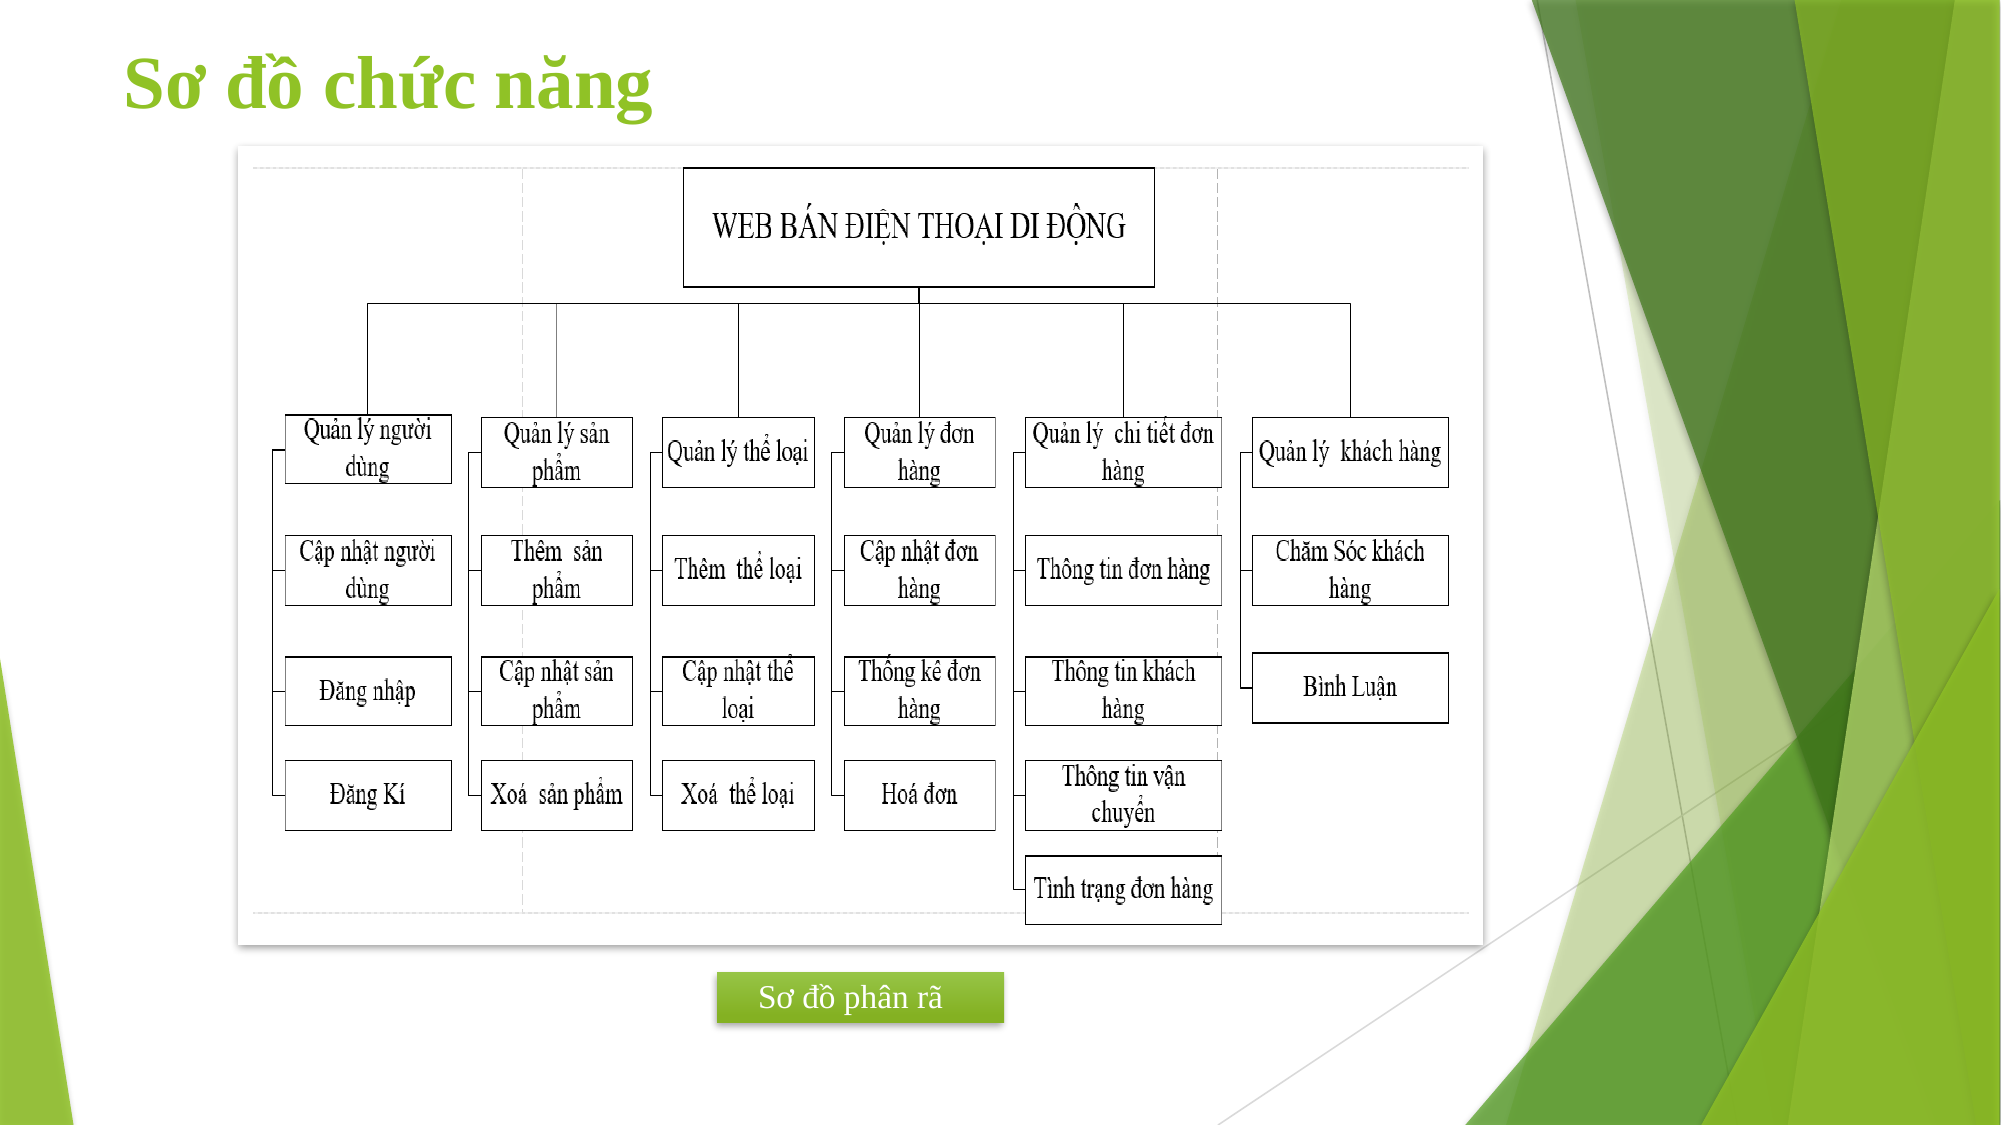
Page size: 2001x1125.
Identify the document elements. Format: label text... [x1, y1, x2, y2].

title Sơ đồ chức năng [108, 25, 1519, 161]
picture [252, 160, 1470, 931]
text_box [706, 971, 1005, 1024]
